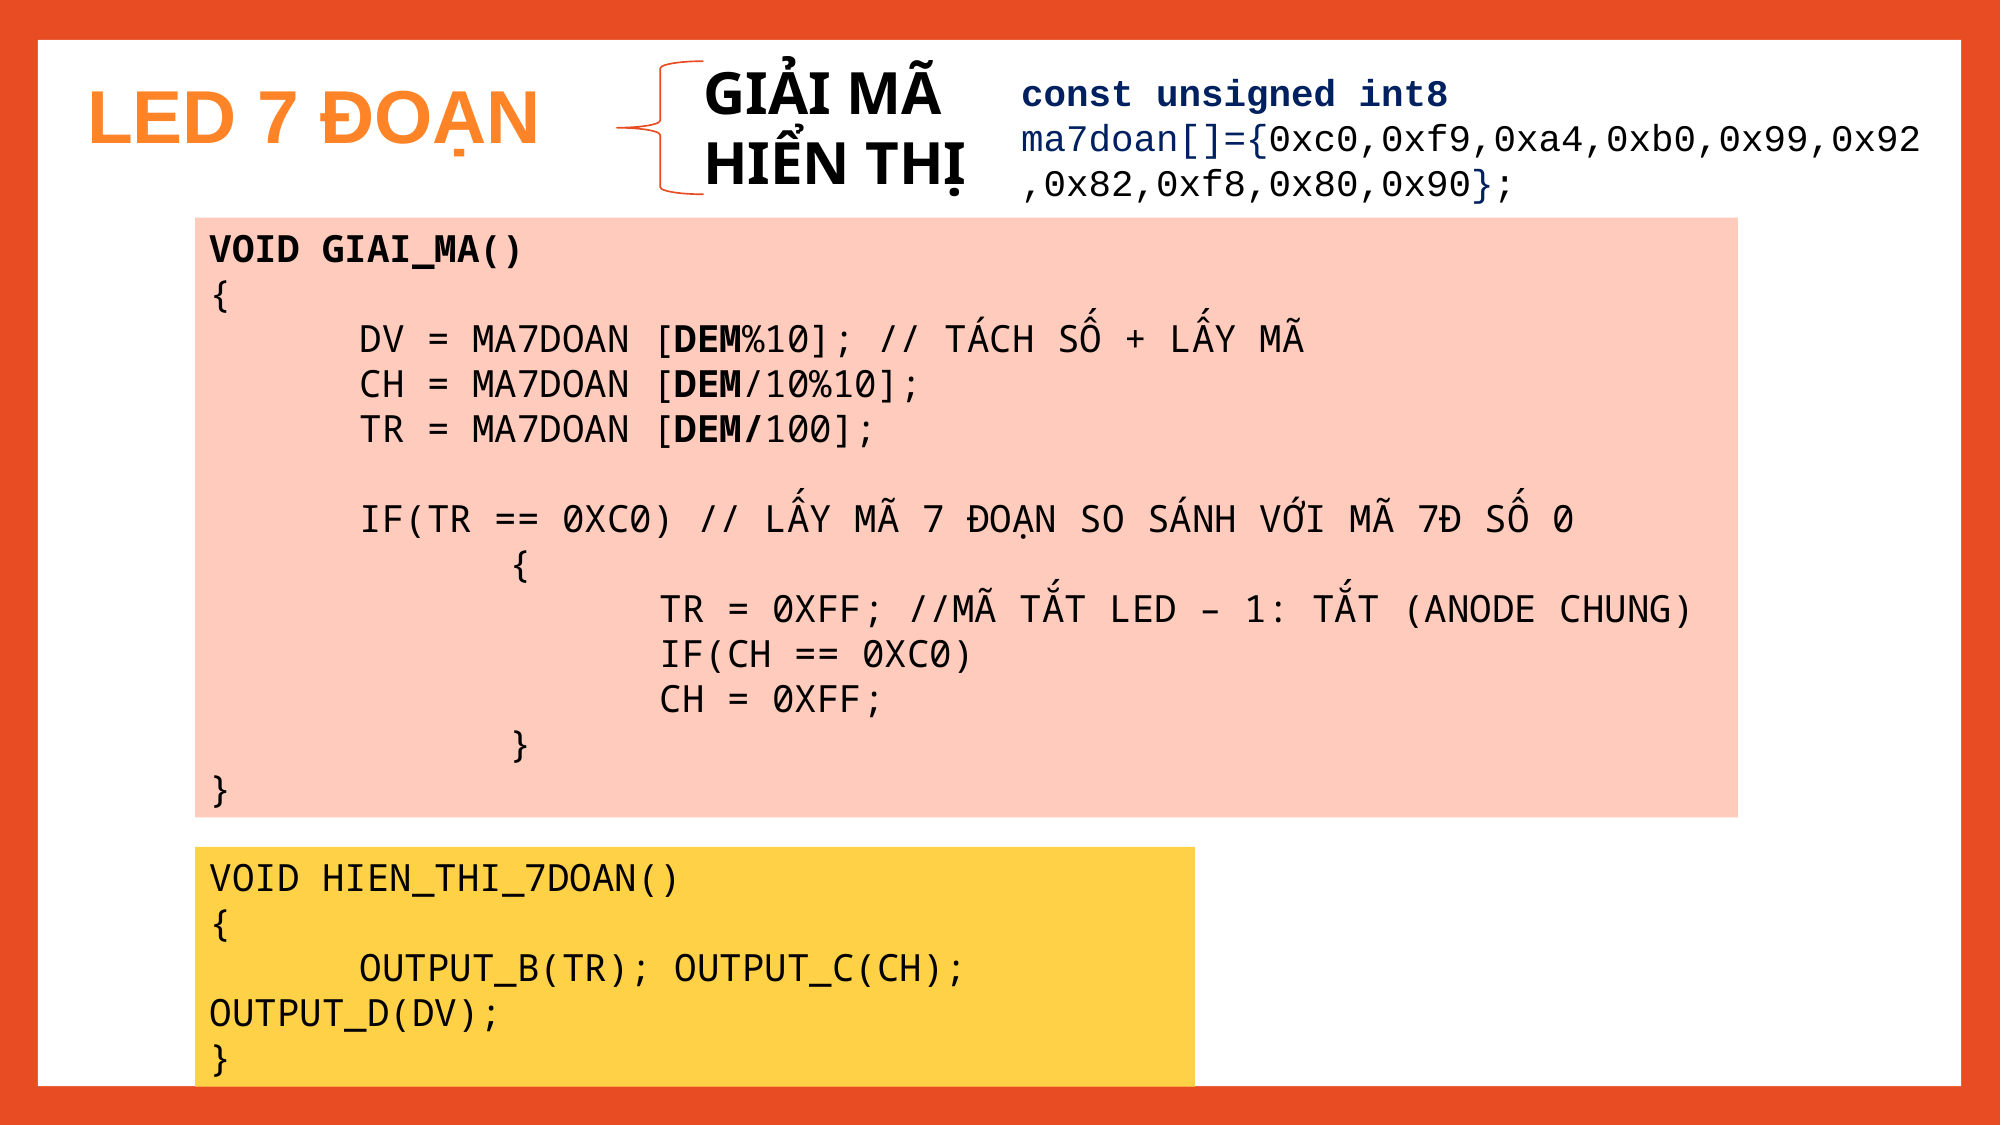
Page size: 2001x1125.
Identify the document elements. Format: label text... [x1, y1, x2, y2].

text_box const unsigned int8 ma7doan[]={0xc0,0xf9,0xa4,0xb0,0x99,0x92,0x82,0xf8,0x80,0x90}; [1006, 61, 1956, 211]
text_box [616, 60, 688, 195]
text_box VOID GIAI_MA() { DV = MA7DOAN [DEM%10]; // TÁCH SỐ + LẤY MÃ CH = MA7DOAN [DEM/10%10]; TR = MA7DOAN [DEM/100]; IF(TR == 0XC0) // LẤY MÃ 7 ĐOẠN SO SÁNH VỚI MÃ 7Đ SỐ 0 { TR = 0XFF; //MÃ TẮT LED – 1: TẮT (ANODE CHUNG) IF(CH == 0XC0) CH = 0XFF; } } [195, 217, 1738, 818]
text_box VOID HIEN_THI_7DOAN() { OUTPUT_B(TR); OUTPUT_C(CH); OUTPUT_D(DV); } [195, 846, 1195, 1087]
text_box GIẢI MÃ HIỂN THỊ [688, 48, 982, 204]
text_box LED 7 ĐOẠN [72, 61, 578, 166]
